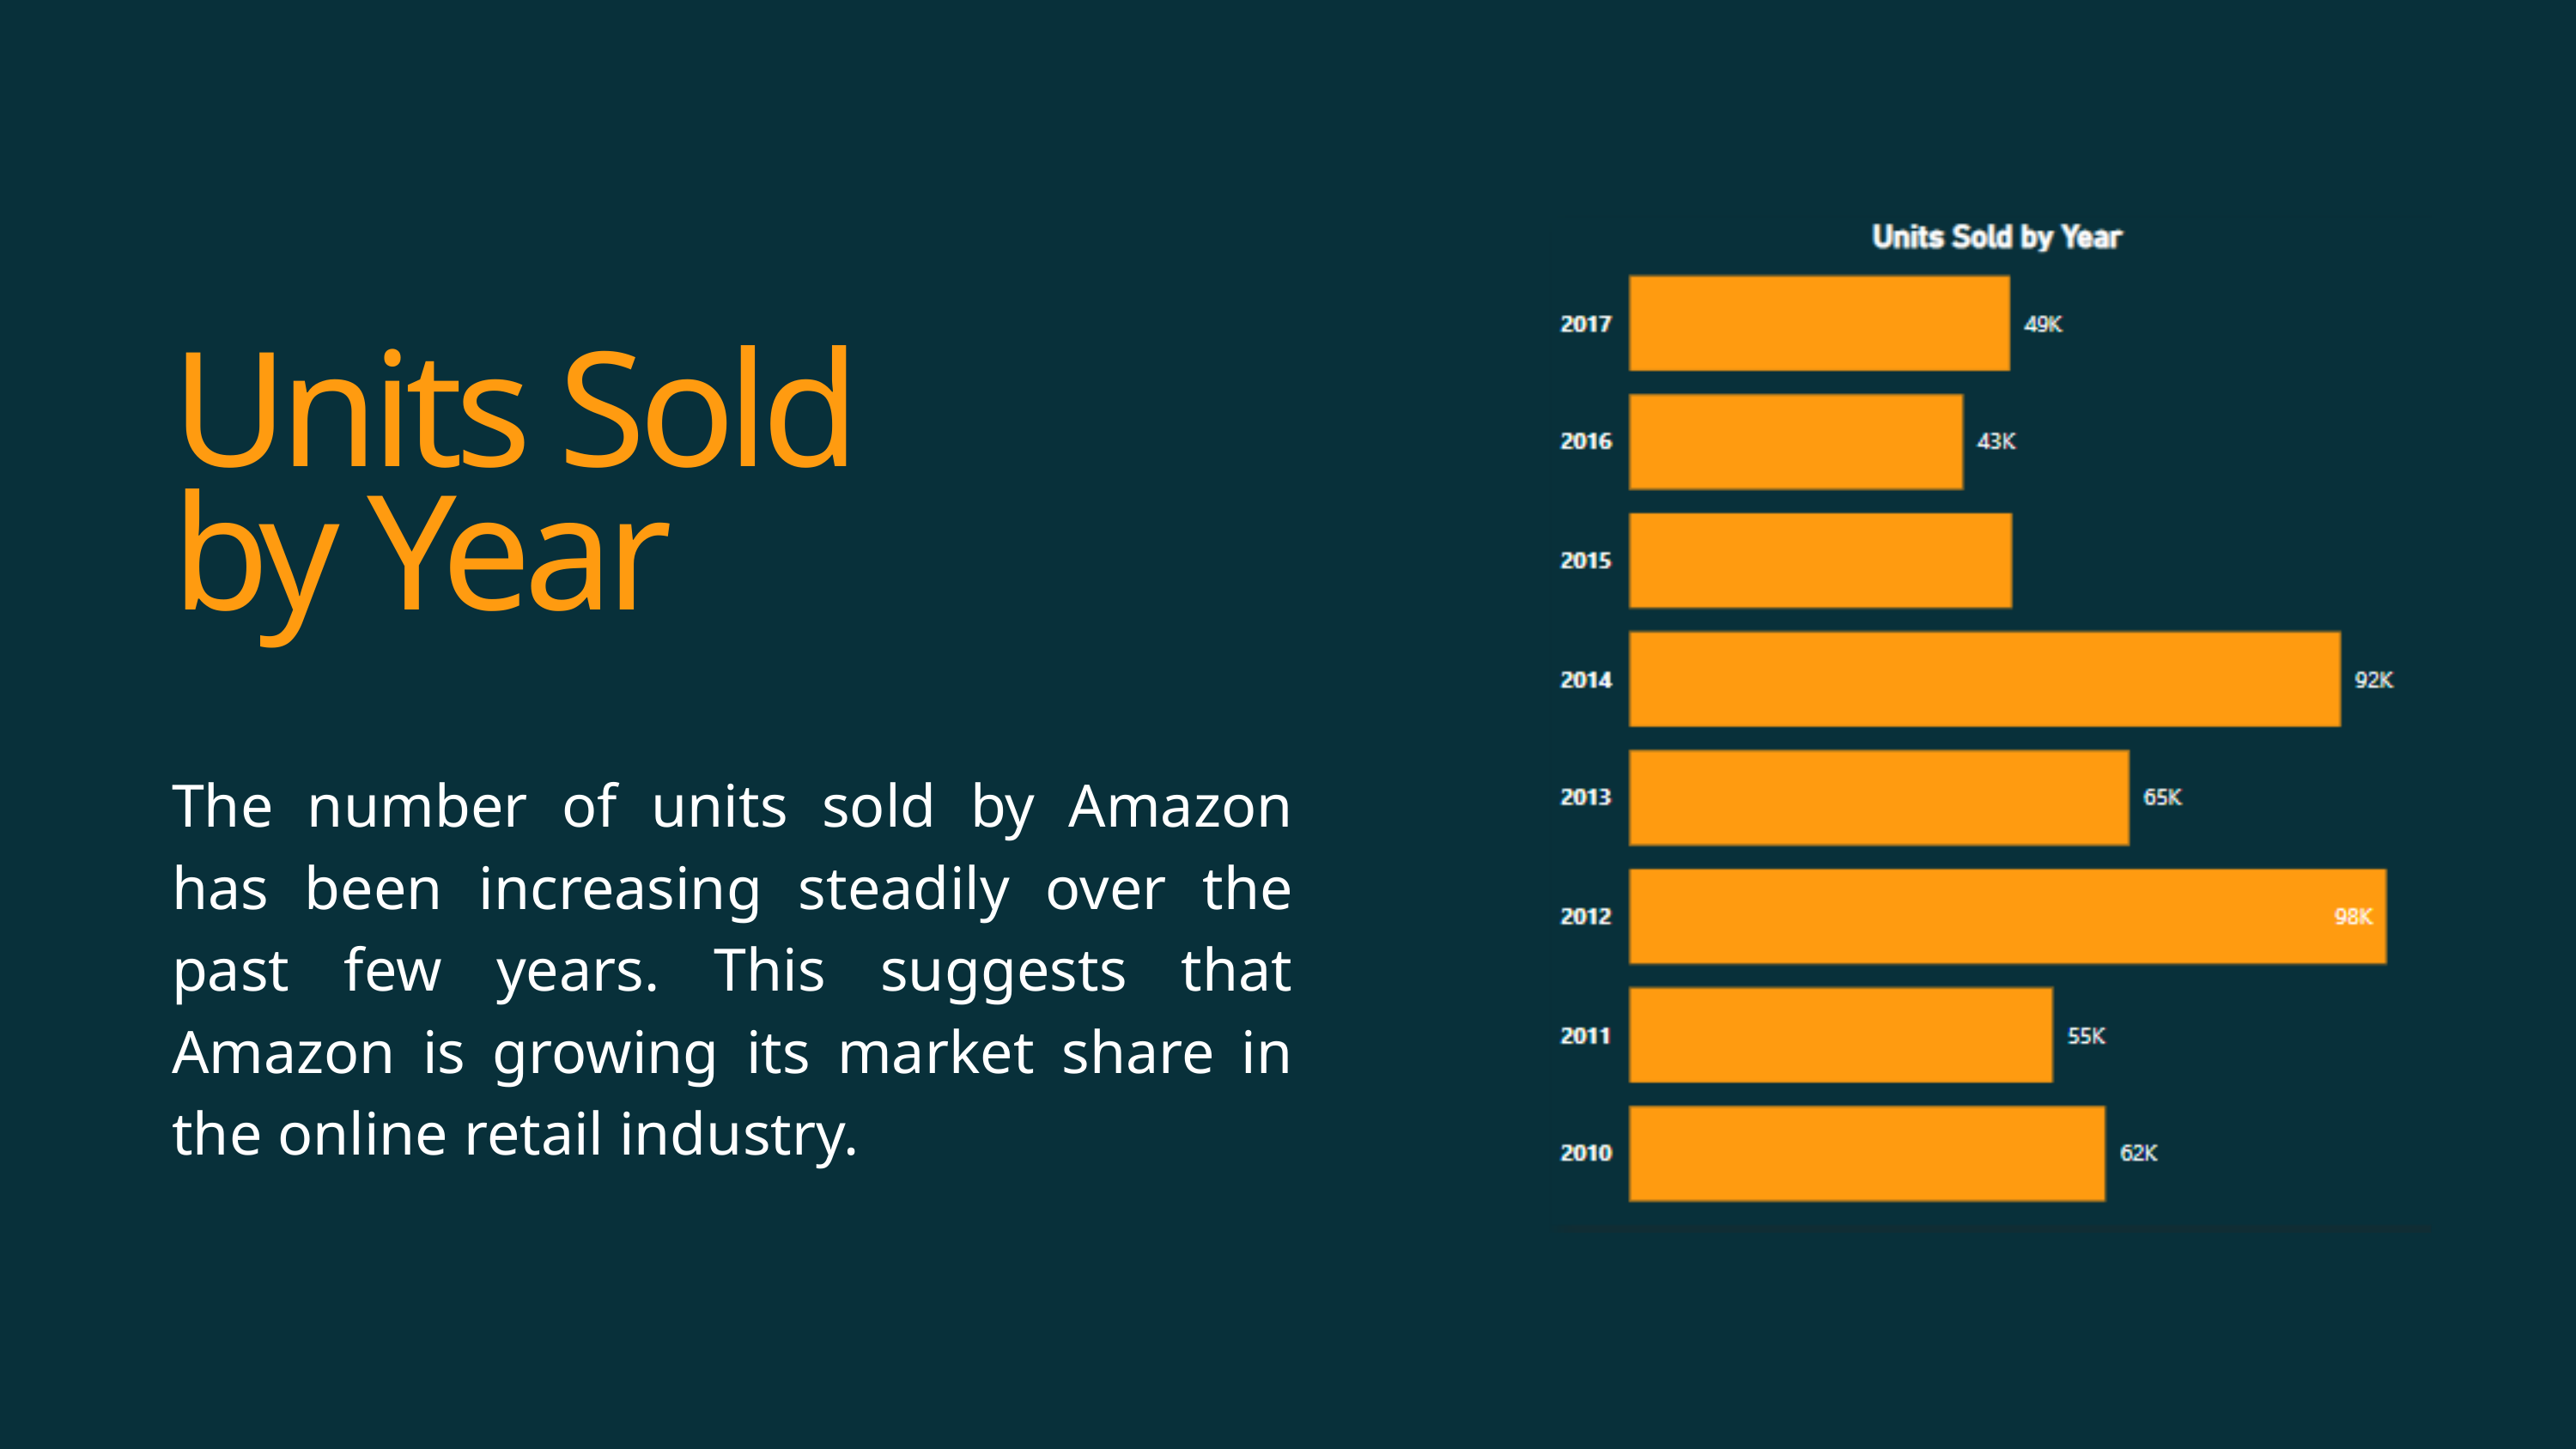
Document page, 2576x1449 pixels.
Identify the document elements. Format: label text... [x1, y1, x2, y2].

text_box The number of units sold by Amazon has been increasing steadily over the past few years. This suggests that Amazon is growing its market share in the online retail industry. [172, 757, 1294, 1167]
text_box [1549, 215, 2432, 1234]
text_box Units Sold by Year [171, 355, 1035, 642]
